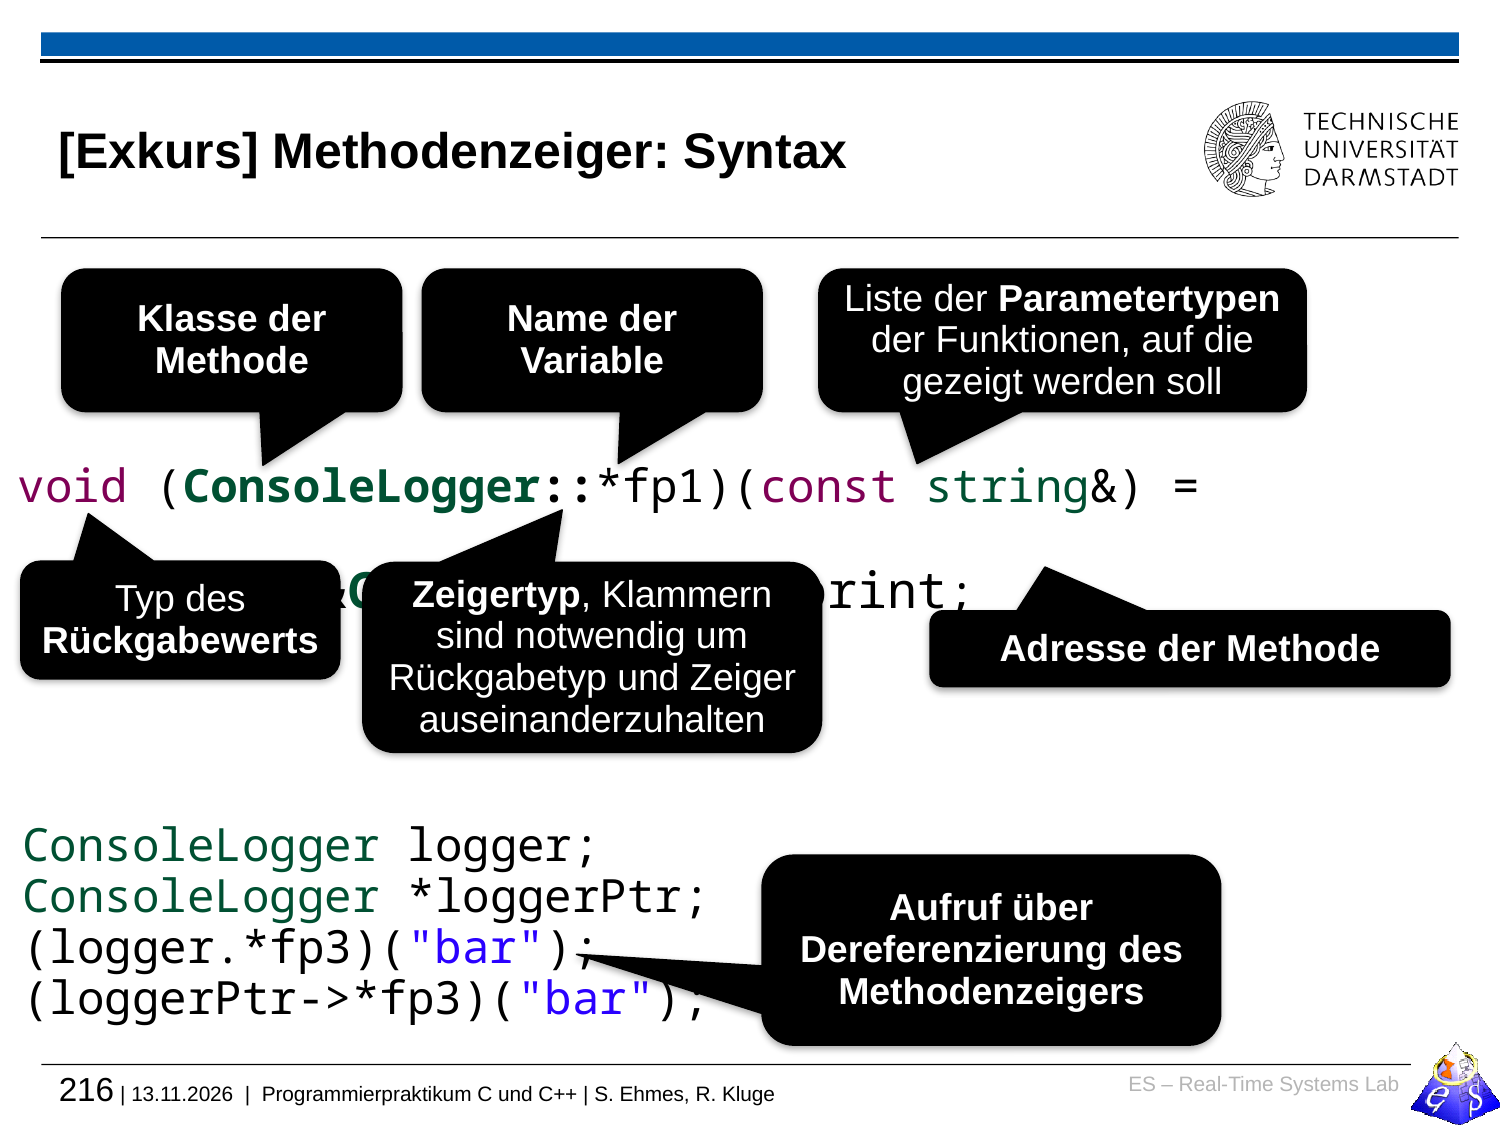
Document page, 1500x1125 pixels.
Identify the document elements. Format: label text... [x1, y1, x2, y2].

text_box Adresse der Methode [929, 566, 1451, 688]
text_box Liste der Parametertypen der Funktionen, auf die gezeigt werden soll [818, 268, 1308, 465]
picture [1411, 1041, 1500, 1125]
text_box Typ des Rückgabewerts [20, 512, 341, 680]
text_box Klasse der Methode [61, 268, 403, 466]
text_box void (ConsoleLogger::*fp1)(const string&) = &ConsoleLogger::print; [3, 453, 1500, 627]
text_box Name der Variable [421, 268, 763, 465]
text_box ConsoleLogger logger; ConsoleLogger *loggerPtr; (logger.*fp3)("bar"); (loggerPtr->*fp3)("bar"); [7, 813, 758, 1084]
text_box Zeigertyp, Klammern sind notwendig um Rückgabetyp und Zeiger auseinanderzuhalten [362, 509, 823, 754]
title [Exkurs] Methodenzeiger: Syntax [58, 80, 1187, 218]
picture [1187, 84, 1483, 214]
text_box Aufruf über Dereferenzierung des Methodenzeigers [575, 854, 1222, 1046]
